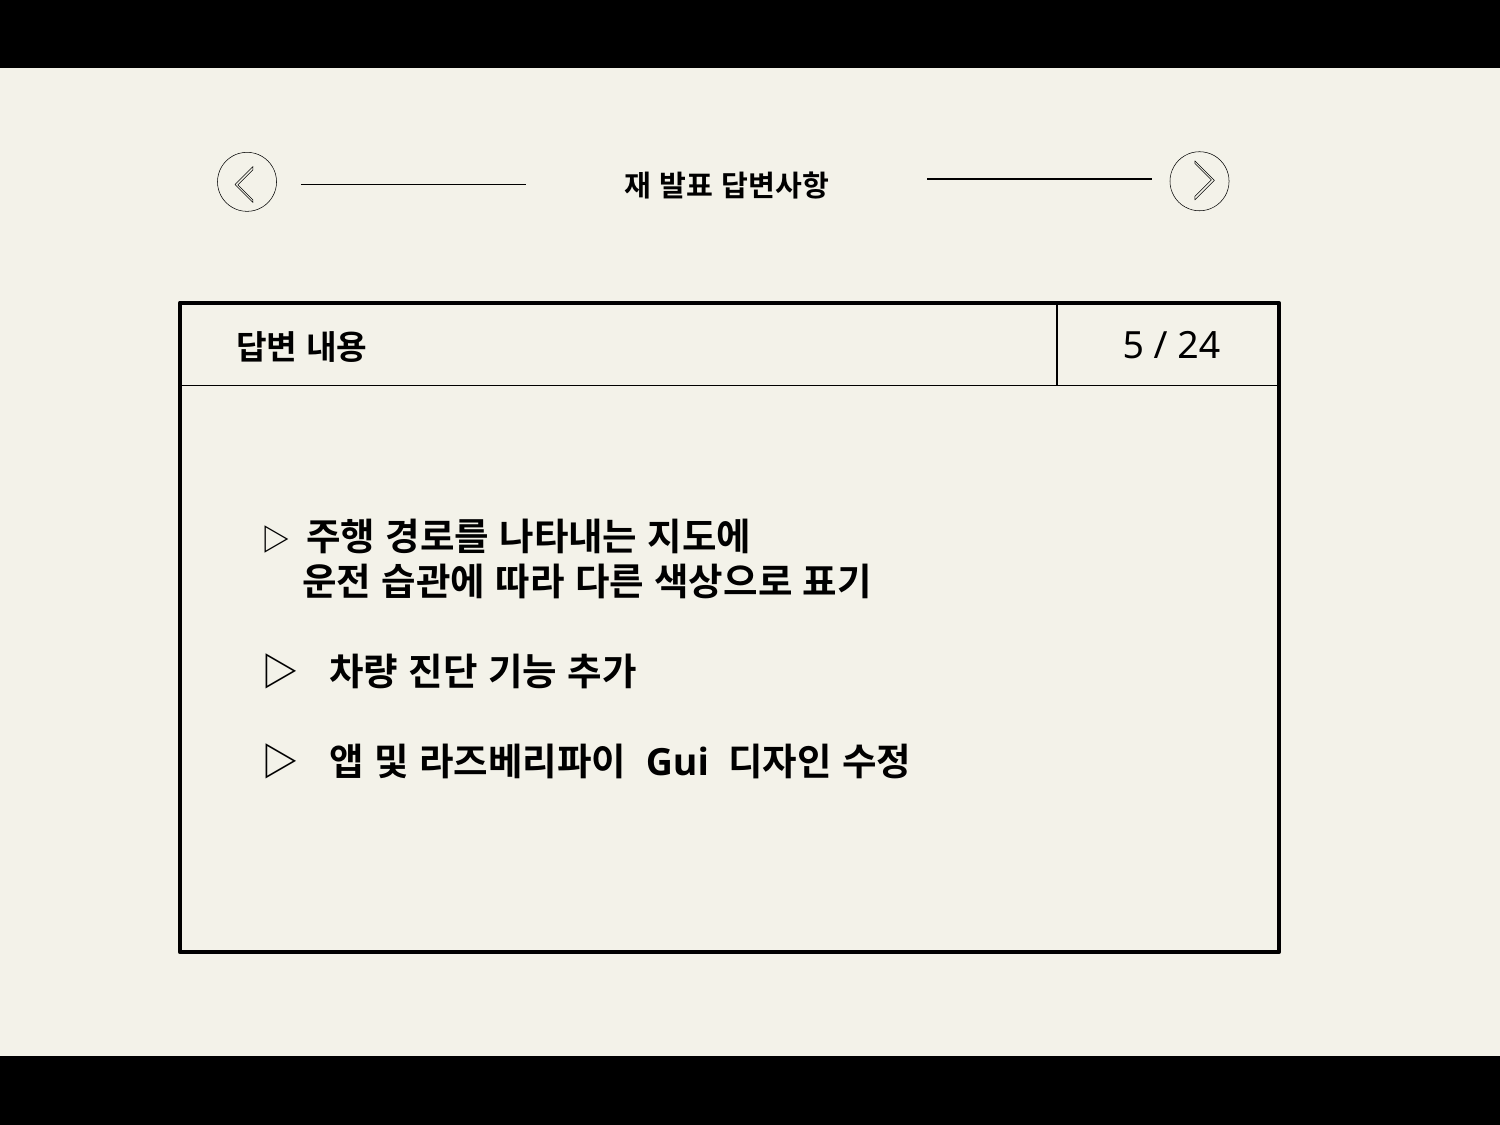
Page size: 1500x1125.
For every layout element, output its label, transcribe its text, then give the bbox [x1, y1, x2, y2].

text_box [1192, 158, 1217, 202]
text_box [0, 0, 1500, 68]
text_box 재 발표 답변사항 [609, 160, 845, 210]
text_box [0, 1056, 1500, 1125]
text_box ▷ 주행 경로를 나타내는 지도에 운전 습관에 따라 다른 색상으로 표기 ▷ 차량 진단 기능 추가 ▷ 앱 및 라즈베리파이 Gui 디자인 수정 [247, 505, 1239, 791]
text_box [233, 164, 256, 205]
text_box [215, 150, 279, 214]
text_box 5 / 24 [1107, 313, 1236, 374]
text_box [178, 301, 1281, 954]
text_box 답변 내용 [221, 318, 392, 374]
text_box [1167, 149, 1232, 213]
